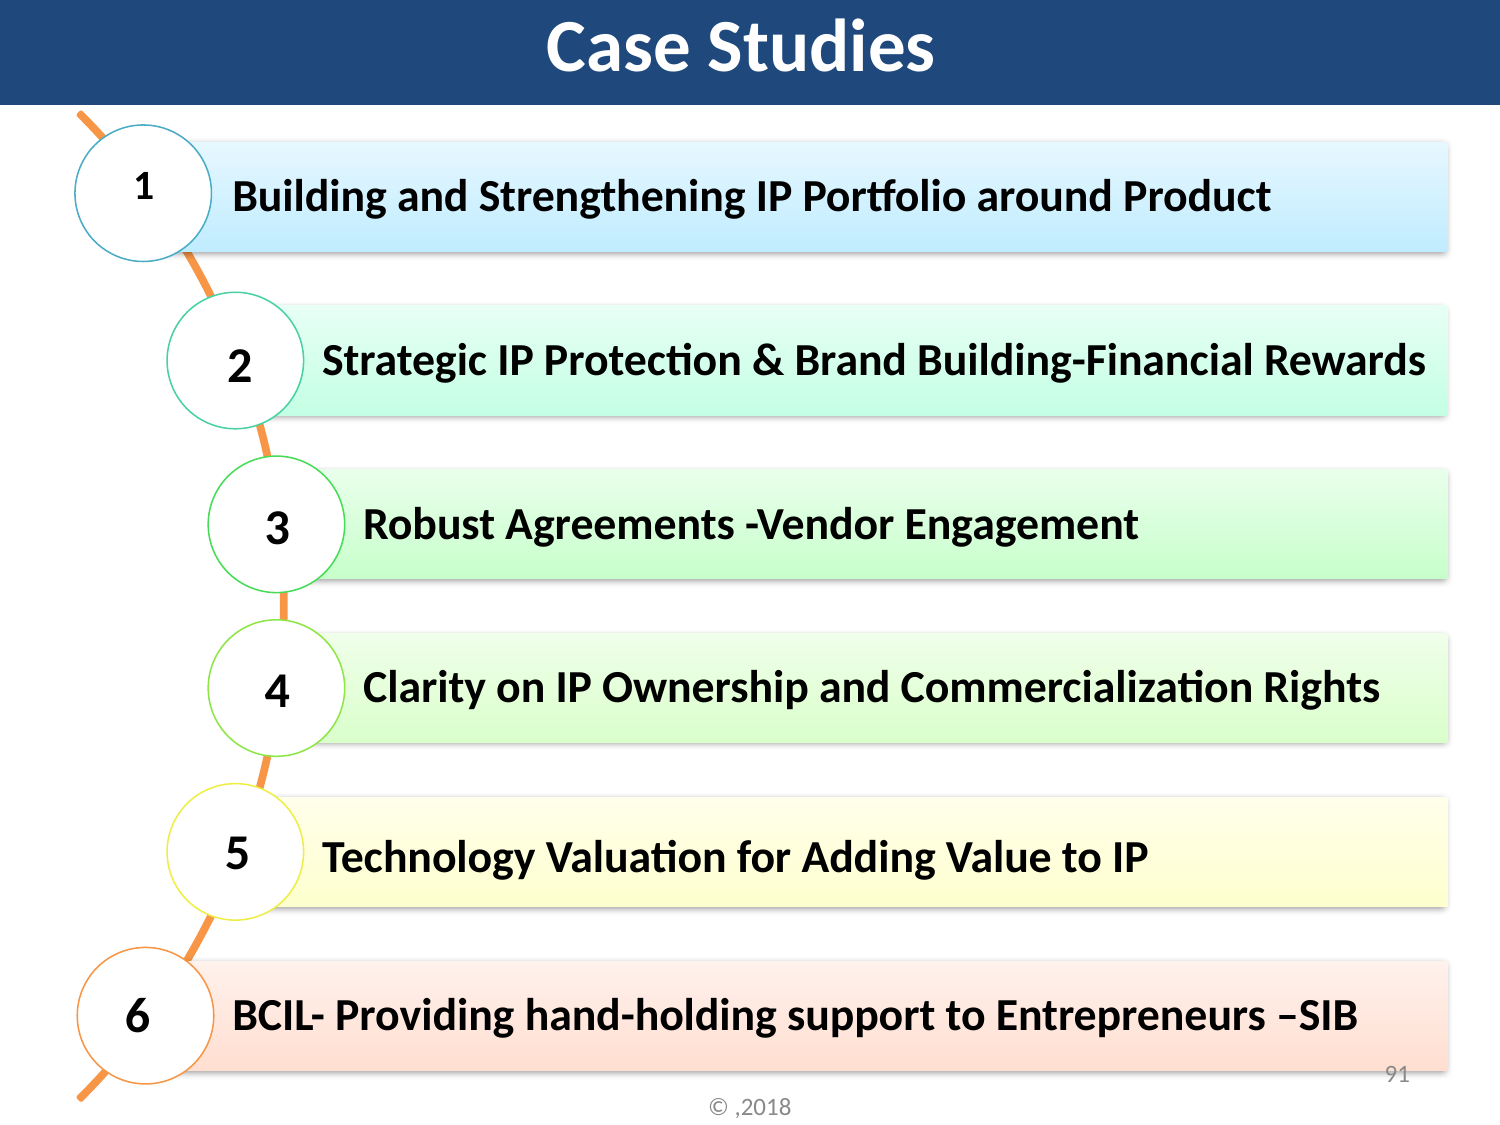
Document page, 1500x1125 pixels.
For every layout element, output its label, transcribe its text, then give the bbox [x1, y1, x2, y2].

title Case Studies [0, 0, 1500, 107]
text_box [62, 87, 1463, 1125]
